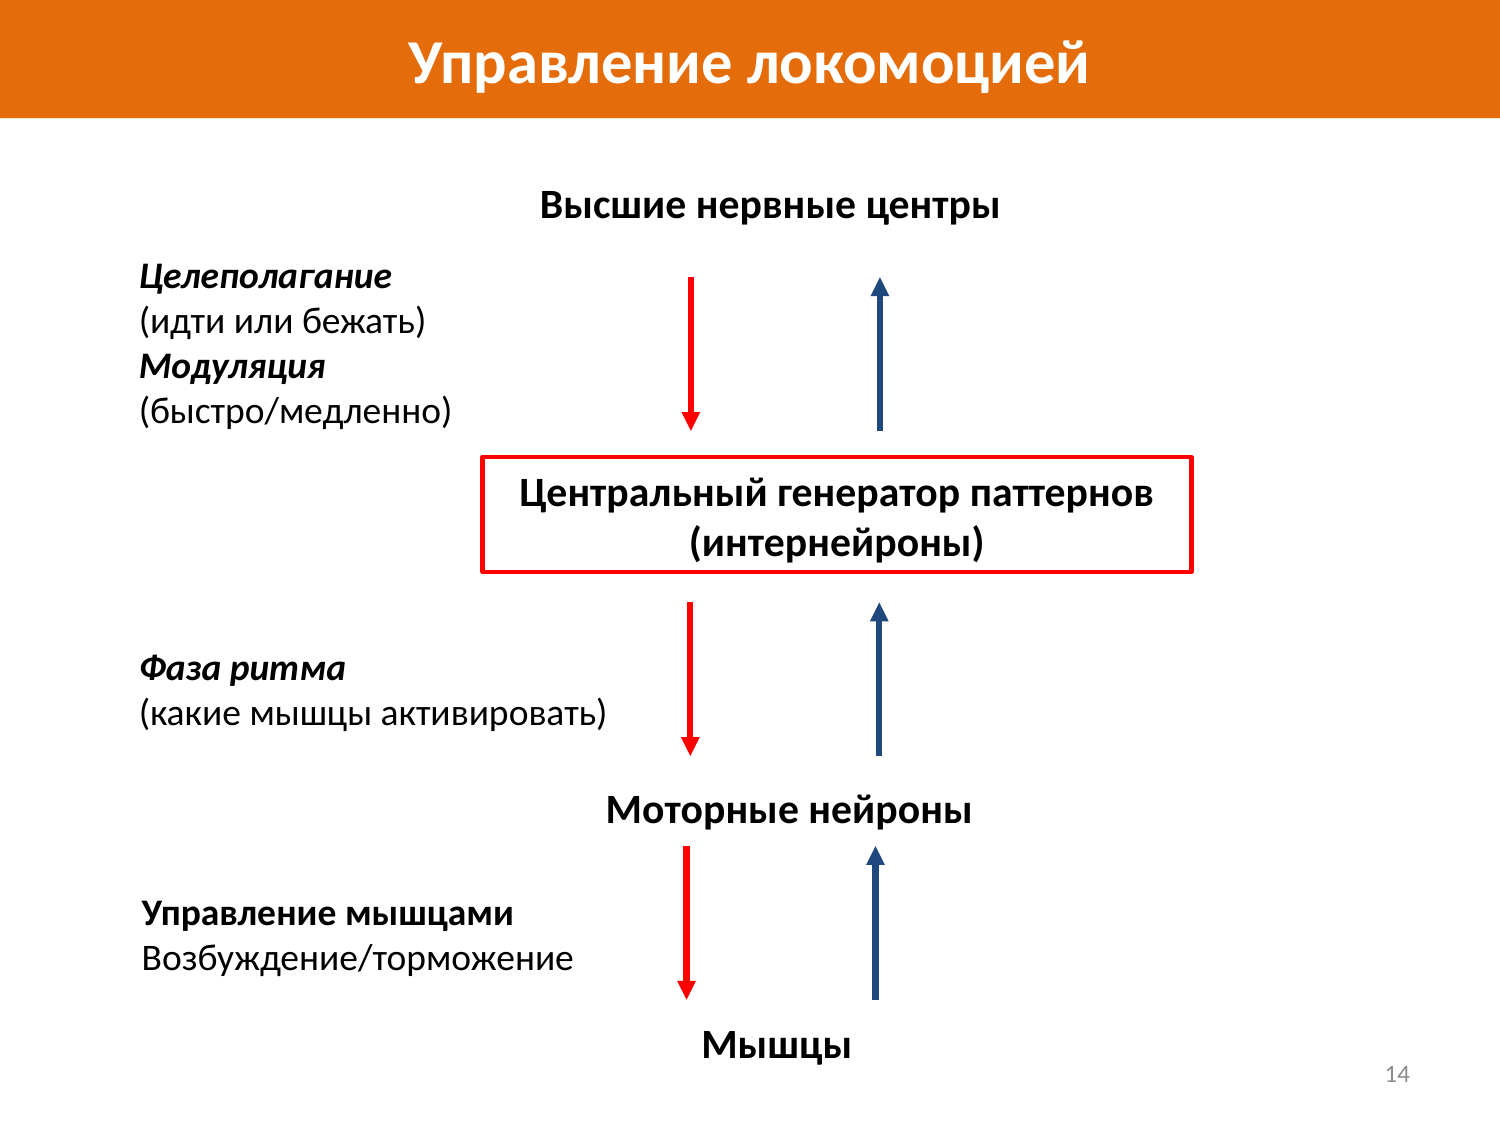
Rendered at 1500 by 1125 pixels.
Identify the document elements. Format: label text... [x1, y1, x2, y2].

slide_number 14 [1074, 1042, 1425, 1103]
text_box Высшие нервные центры [524, 169, 1234, 234]
title Управление локомоцией [0, 0, 1500, 119]
text_box Фаза ритма (какие мышцы активировать) [123, 635, 656, 741]
text_box Управление мышцами Возбуждение/торможение [126, 880, 659, 986]
text_box Мышцы [686, 1009, 1325, 1075]
text_box Моторные нейроны [590, 774, 1229, 840]
text_box Центральный генератор паттернов (интернейроны) [482, 457, 1192, 572]
text_box Целеполагание (идти или бежать) Модуляция (быстро/медленно) [123, 243, 656, 439]
